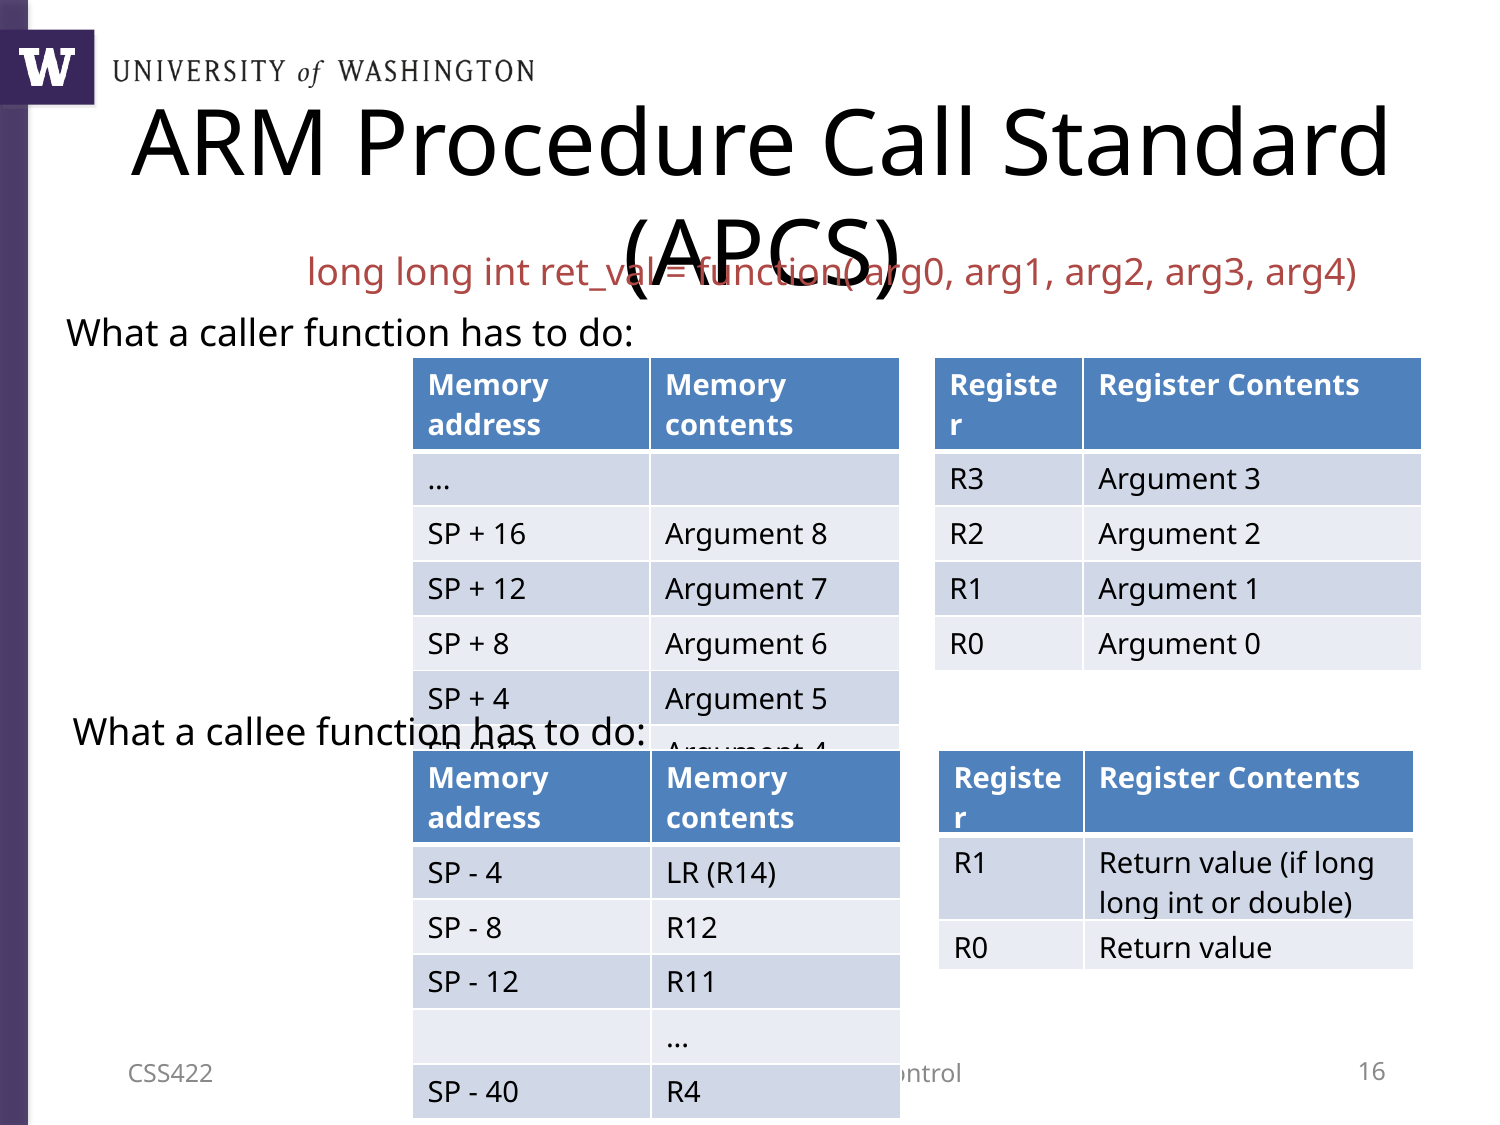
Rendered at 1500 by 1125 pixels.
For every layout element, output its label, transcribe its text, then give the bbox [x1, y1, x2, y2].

text_box What a callee function has to do: [57, 700, 662, 761]
table_cell Argument 6 [651, 617, 899, 670]
table_cell Argument 4 [662, 726, 899, 749]
table_header Register [939, 751, 1083, 832]
title ARM Procedure Call Standard (APCS) [50, 125, 1475, 263]
table_header Register [935, 358, 1082, 449]
table_cell R0 [939, 921, 1083, 969]
table_cell Argument 2 [1084, 507, 1421, 560]
table_cell SP + 8 [413, 617, 649, 670]
table_cell R1 [935, 562, 1082, 615]
table_cell R11 [652, 955, 900, 1008]
table_cell SP + 4 [413, 671, 649, 700]
table_cell Argument 3 [1084, 454, 1421, 505]
text_box What a caller function has to do: [51, 301, 650, 362]
table_cell Argument 5 [651, 671, 899, 724]
table_cell SP - 4 [413, 847, 650, 898]
table_header Register Contents [1084, 358, 1421, 449]
table_cell R2 [935, 507, 1082, 560]
table_cell R3 [935, 454, 1082, 505]
table_cell SP - 12 [413, 955, 650, 1008]
table_cell Argument 0 [1084, 617, 1421, 670]
table_cell ... [652, 1010, 900, 1063]
table_header Memory address [413, 761, 650, 842]
picture [19, 48, 75, 86]
table_header Memory contents [651, 358, 899, 449]
footer Lecture 7: Program/System Control [902, 1042, 995, 1103]
table_cell ... [413, 454, 649, 505]
table_cell SP - 8 [413, 900, 650, 953]
text_box long long int ret_val = function( arg0, arg1, arg2, arg3, arg4) [292, 240, 1373, 300]
table_cell LR (R14) [652, 847, 900, 898]
table_cell R4 [652, 1065, 900, 1118]
table_cell SP + 16 [413, 507, 649, 560]
table_cell SP - 40 [413, 1065, 650, 1118]
table_header Memory address [413, 362, 649, 449]
slide_number 15 [1051, 1042, 1402, 1103]
table_cell Return value (if long long int or double) [1085, 838, 1413, 919]
table_cell R12 [652, 900, 900, 953]
picture [112, 59, 534, 88]
table_cell [651, 454, 899, 505]
table_cell [413, 1010, 650, 1063]
table_cell R0 [935, 617, 1082, 670]
table_cell Argument 7 [651, 562, 899, 615]
table_header Register Contents [1085, 751, 1413, 832]
table_cell R1 [939, 838, 1083, 919]
table_cell Argument 1 [1084, 562, 1421, 615]
slide_number CSS422 [112, 1042, 412, 1103]
table_cell SP + 12 [413, 562, 649, 615]
table_cell Return value [1085, 921, 1413, 969]
table_cell Argument 8 [651, 507, 899, 560]
table_header Memory contents [652, 751, 900, 842]
